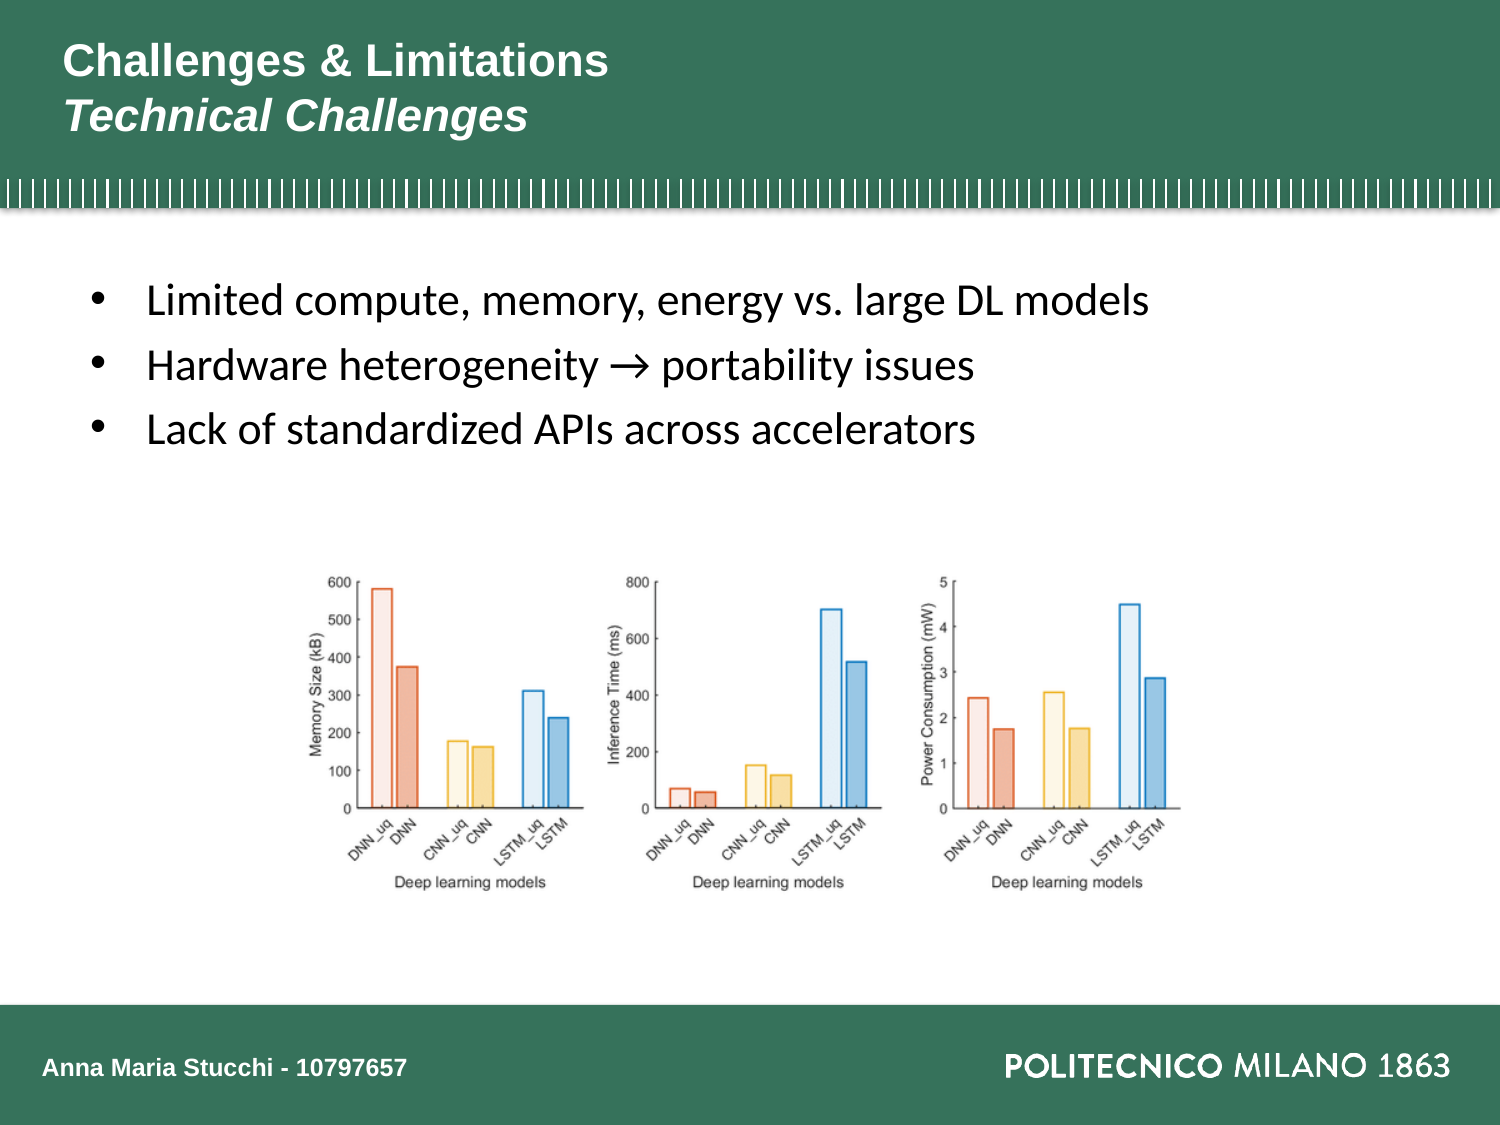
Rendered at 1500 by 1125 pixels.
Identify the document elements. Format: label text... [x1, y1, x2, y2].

picture [218, 503, 1281, 901]
list Limited compute, memory, energy vs. large DL models Hardware heterogeneity → portability issues Lack of standardized APIs across accelerators [75, 262, 1441, 1005]
title Challenges & Limitations Technical Challenges [47, 22, 1455, 161]
picture [999, 1041, 1456, 1089]
